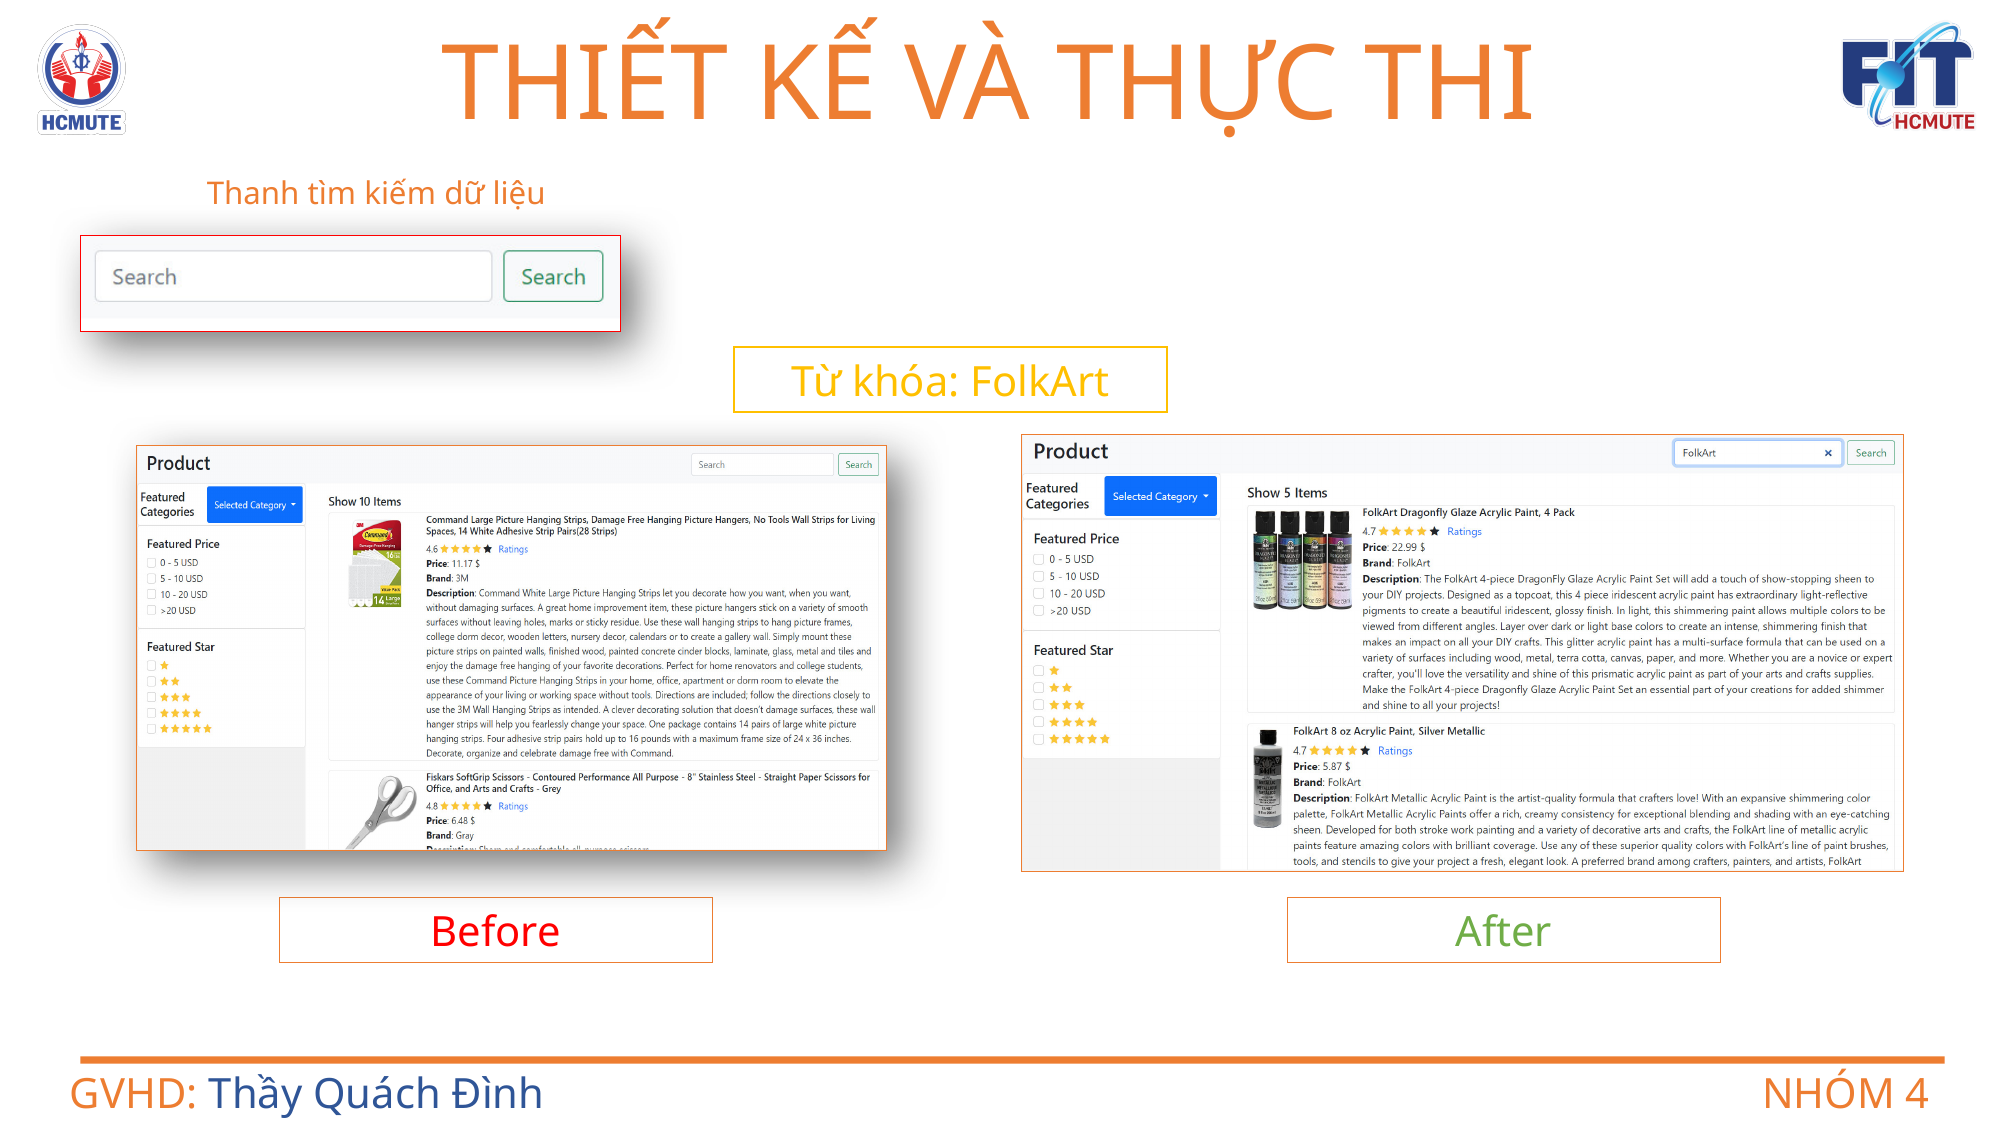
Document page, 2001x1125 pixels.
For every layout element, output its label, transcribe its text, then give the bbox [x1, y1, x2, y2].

text_box After [1287, 897, 1721, 963]
text_box Từ khóa: FolkArt [733, 346, 1168, 413]
picture [136, 445, 887, 851]
picture [23, 22, 138, 137]
picture [80, 235, 621, 332]
picture [1840, 19, 1977, 132]
text_box Thanh tìm kiếm dữ liệu [159, 166, 594, 217]
picture [1021, 434, 1904, 872]
text_box Before [279, 900, 713, 963]
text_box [55, 1056, 1945, 1125]
text_box THIẾT KẾ VÀ THỰC THI [290, 22, 1687, 146]
